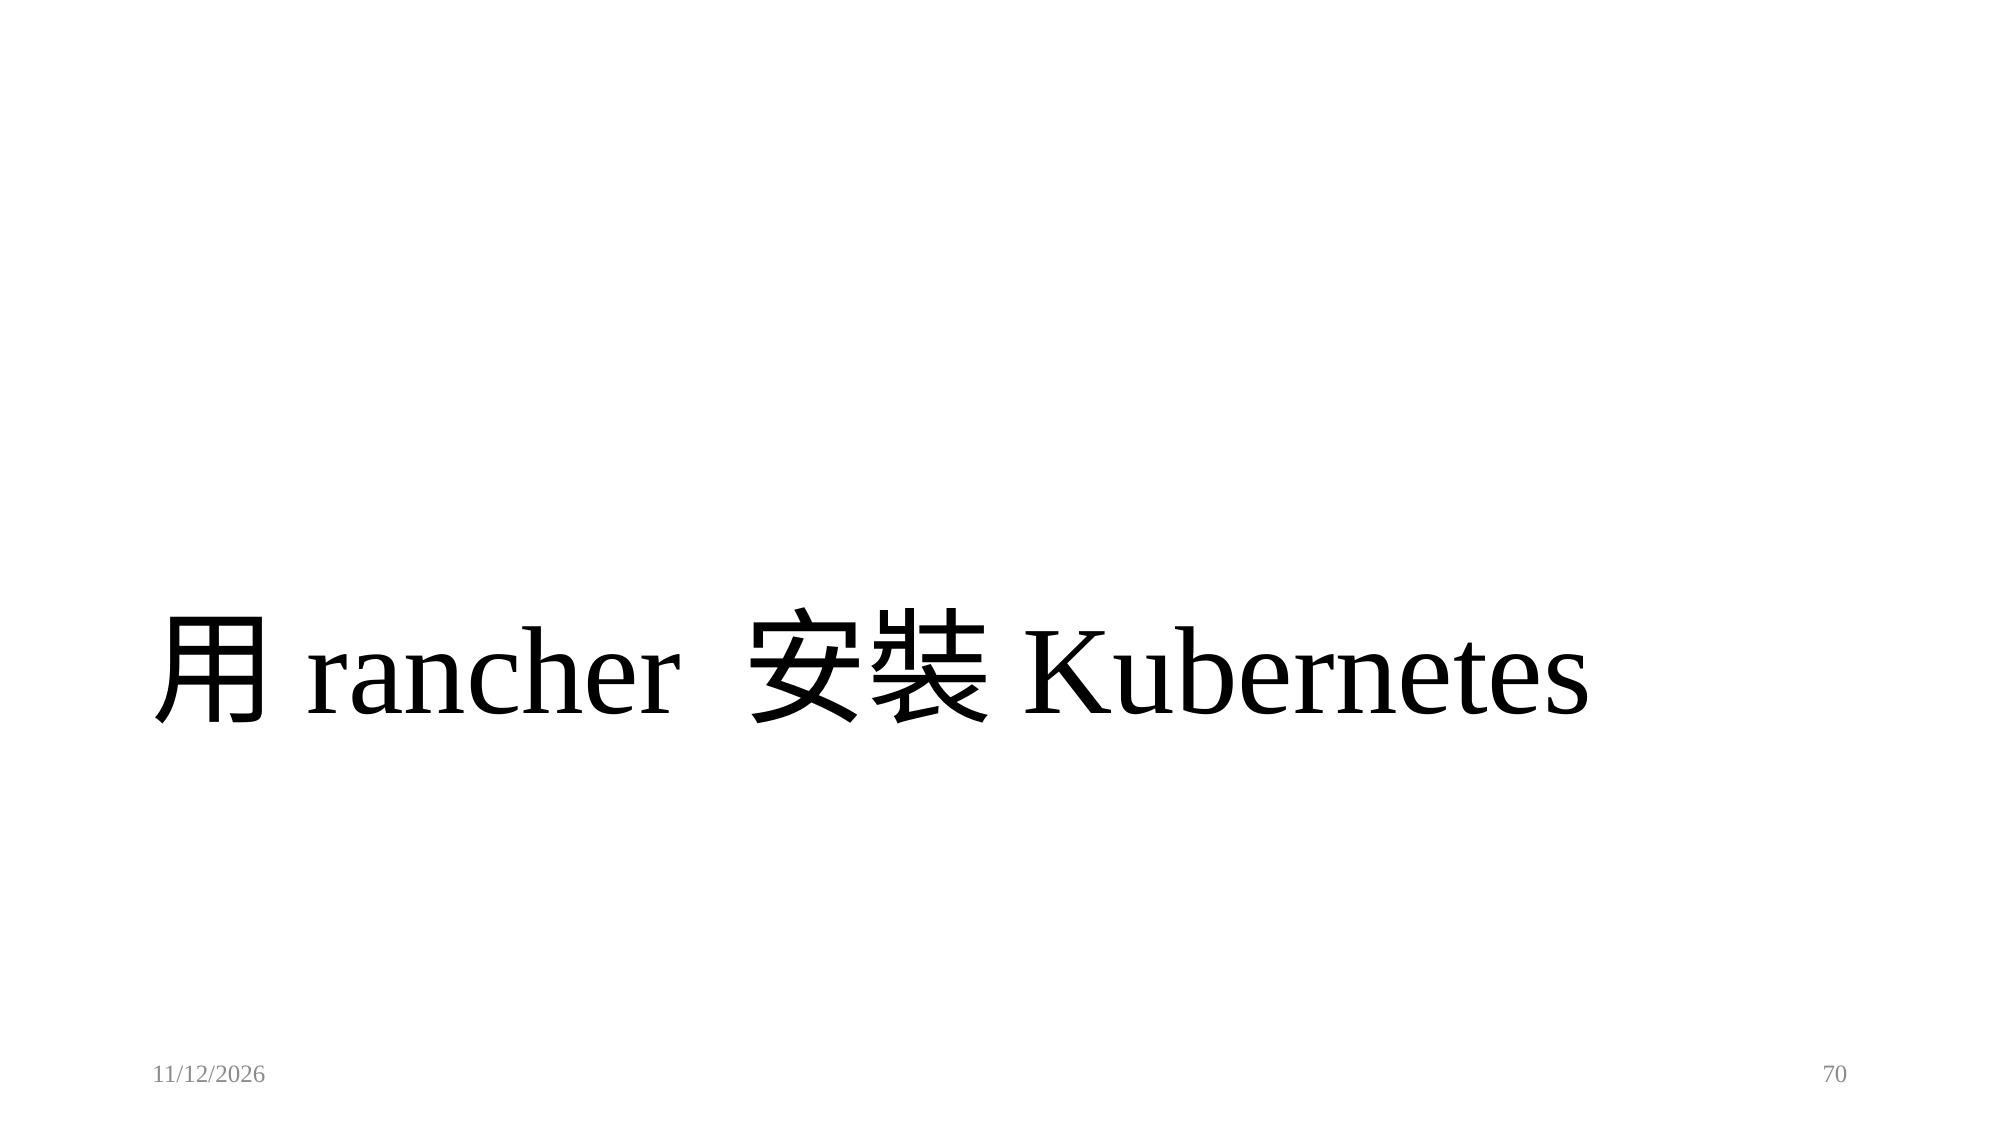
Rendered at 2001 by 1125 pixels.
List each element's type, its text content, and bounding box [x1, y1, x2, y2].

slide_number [137, 1042, 588, 1103]
title 用rancher 安裝Kubernetes [136, 280, 1862, 749]
slide_number 70 [1412, 1042, 1863, 1103]
